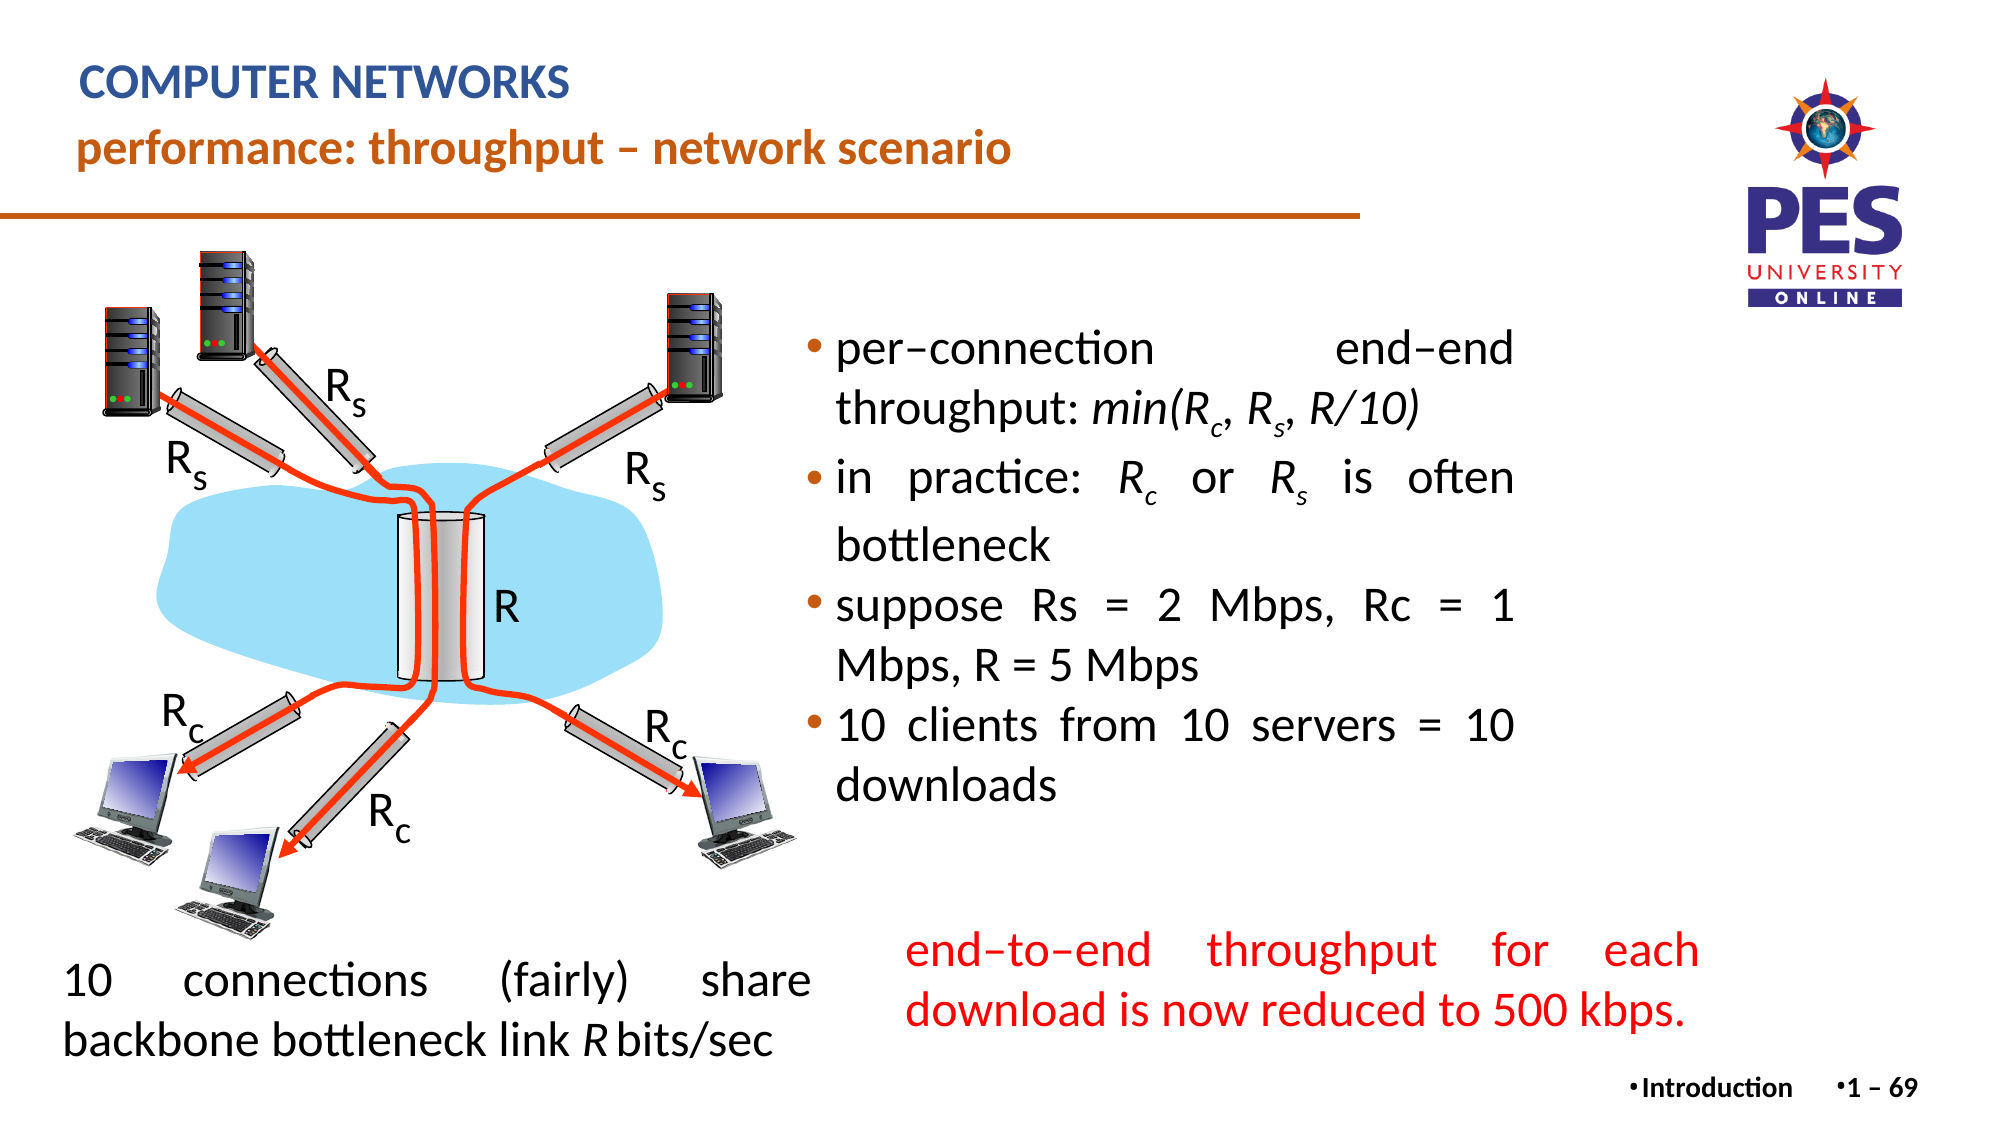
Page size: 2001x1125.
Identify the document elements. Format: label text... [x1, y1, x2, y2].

text_box 1 – 69 [1820, 1060, 1969, 1106]
text_box performance: throughput – network scenario [60, 106, 1374, 182]
text_box per–connection end–end throughput: min(Rc, Rs, R/10) in practice: Rc or Rs is often bottleneck suppose Rs = 2 Mbps, Rc = 1 Mbps, R = 5 Mbps 10 clients from 10 servers = 10 downloads [828, 307, 1531, 806]
text_box end–to–end throughput for each download is now reduced to 500 kbps. [890, 908, 1716, 1044]
text_box COMPUTER NETWORKS [64, 41, 1295, 106]
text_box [47, 251, 828, 1076]
text_box Introduction [1613, 1060, 1809, 1106]
picture [1748, 76, 1902, 307]
